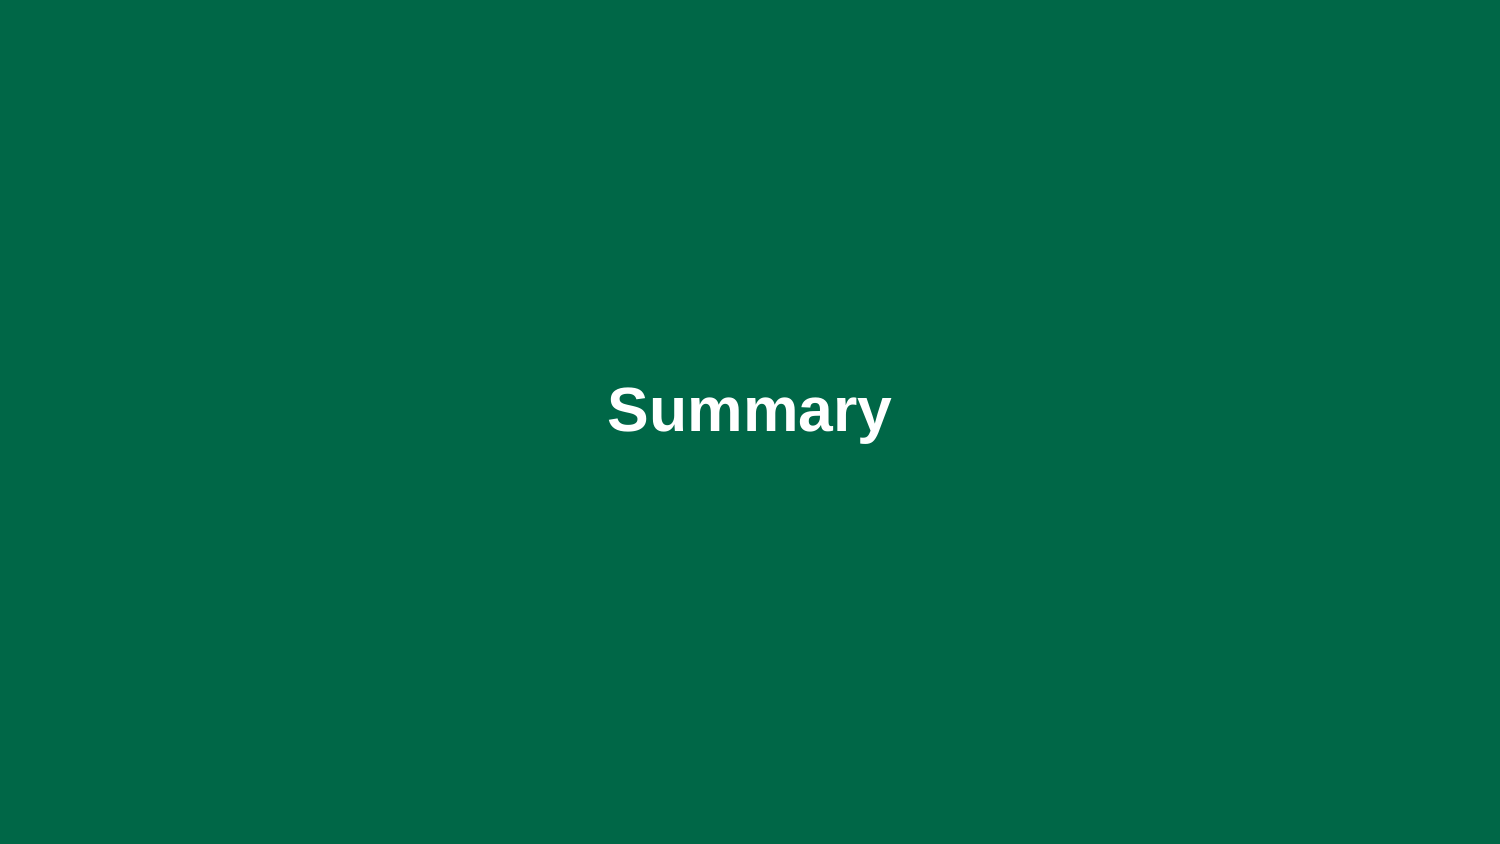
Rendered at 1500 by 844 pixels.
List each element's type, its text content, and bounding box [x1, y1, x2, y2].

title Summary [103, 329, 1397, 493]
